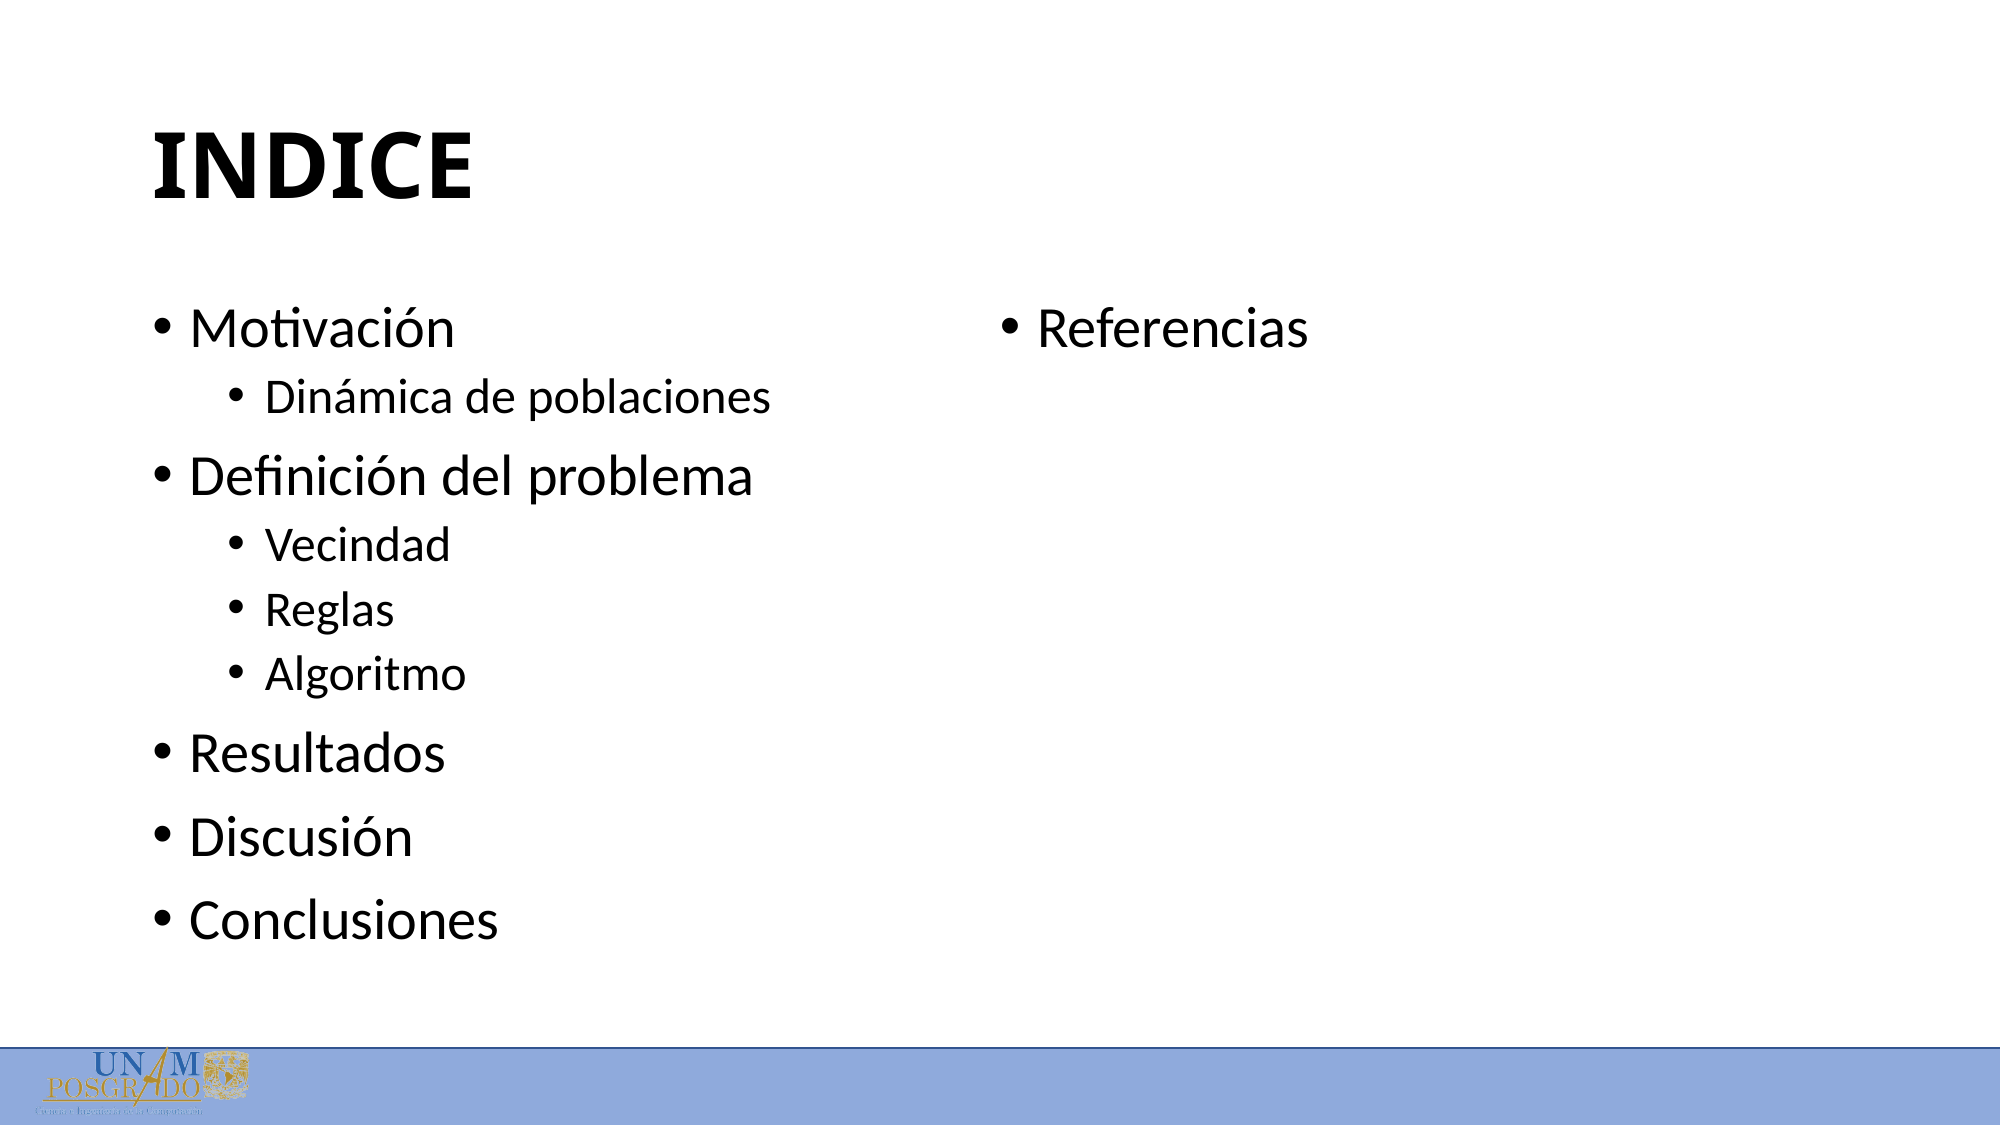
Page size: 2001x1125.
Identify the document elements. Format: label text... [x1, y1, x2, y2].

slide_number 2 [1412, 1042, 1863, 1103]
footer UNAM. AC. PROYECTO FINAL. [662, 1042, 1338, 1103]
text_box [0, 1047, 2000, 1125]
list Motivación Dinámica de poblaciones Definición del problema Vecindad Reglas Algoritmo Resultados Discusión Conclusiones Referencias [137, 289, 1863, 1004]
title INDICE [137, 59, 1863, 278]
picture [25, 1036, 260, 1123]
